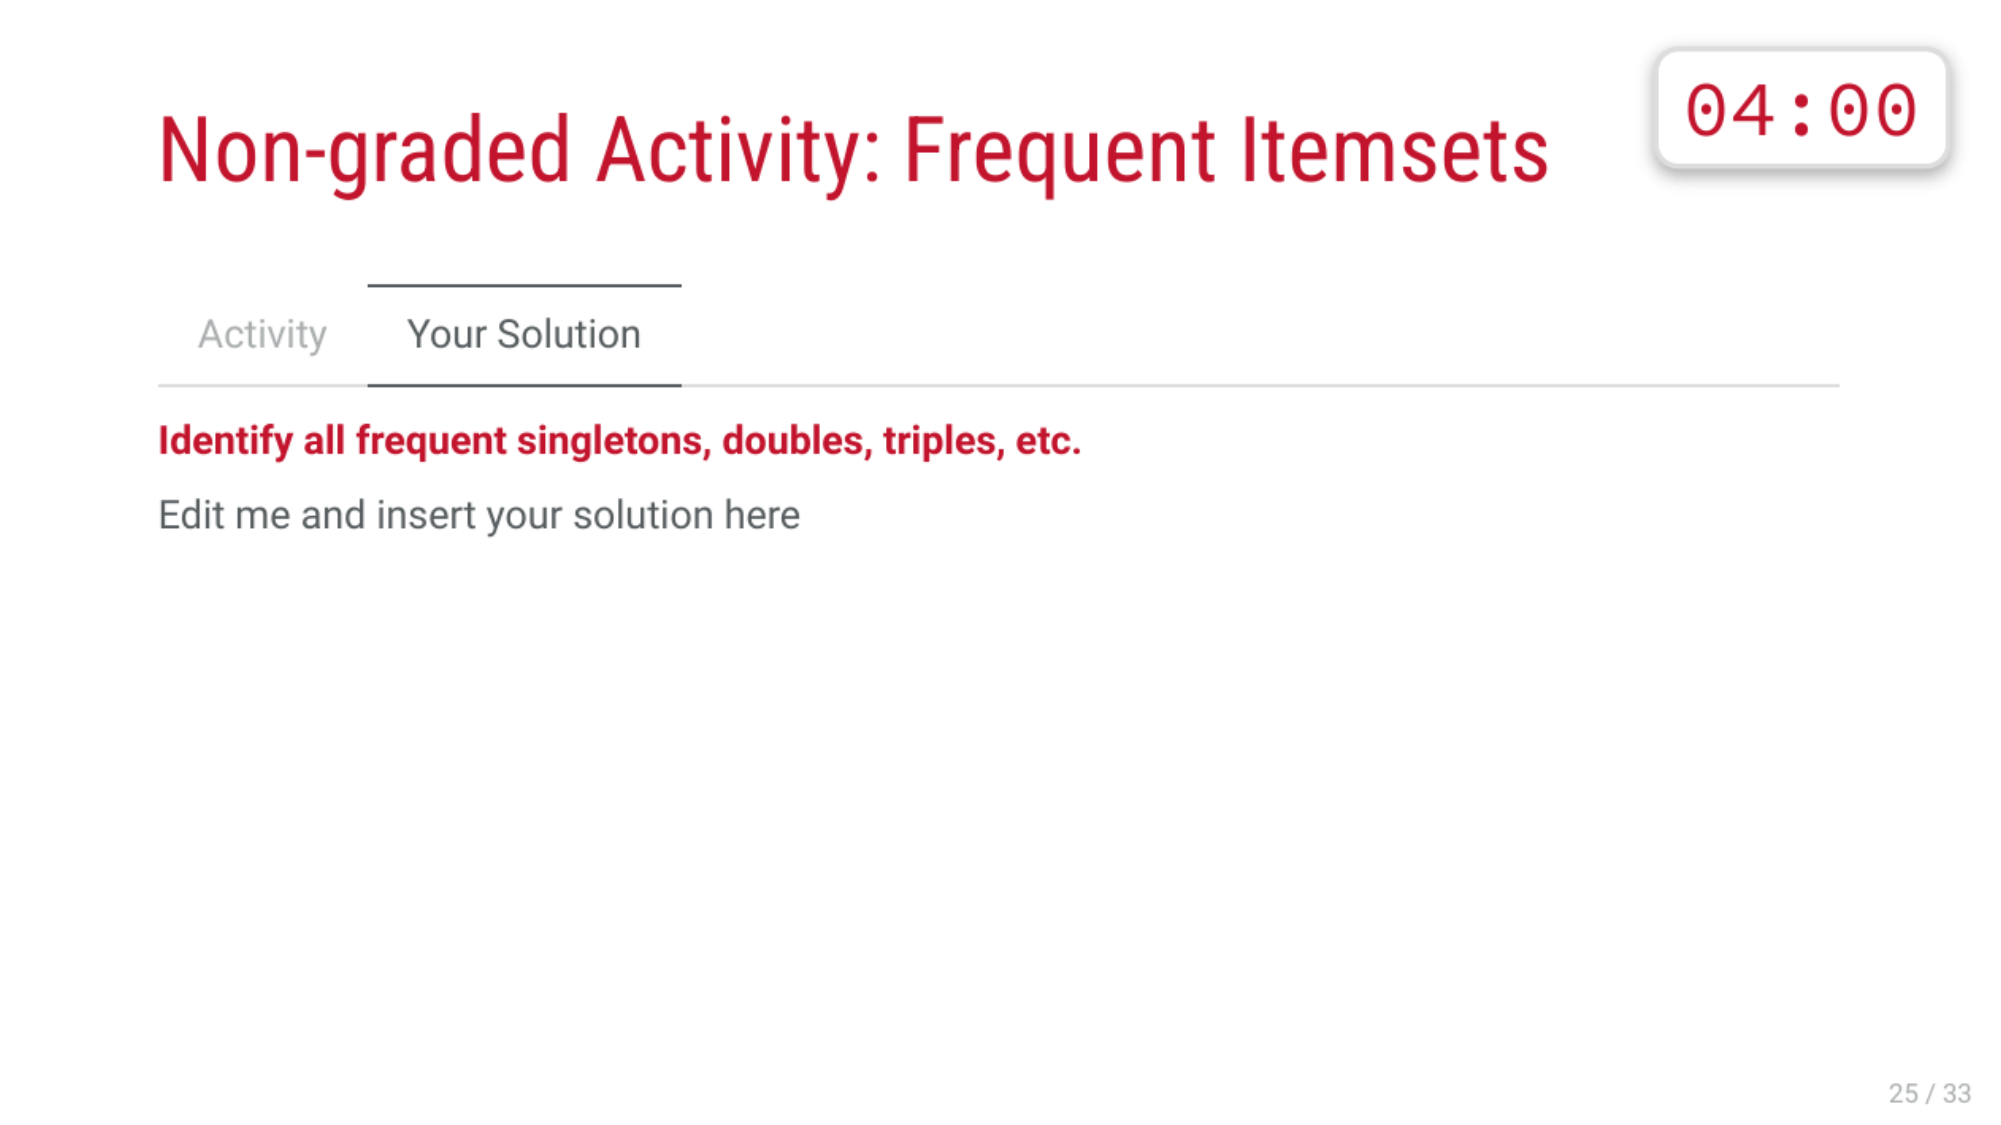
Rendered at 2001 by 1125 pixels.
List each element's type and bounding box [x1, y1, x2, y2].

list [0, 0, 2000, 1125]
